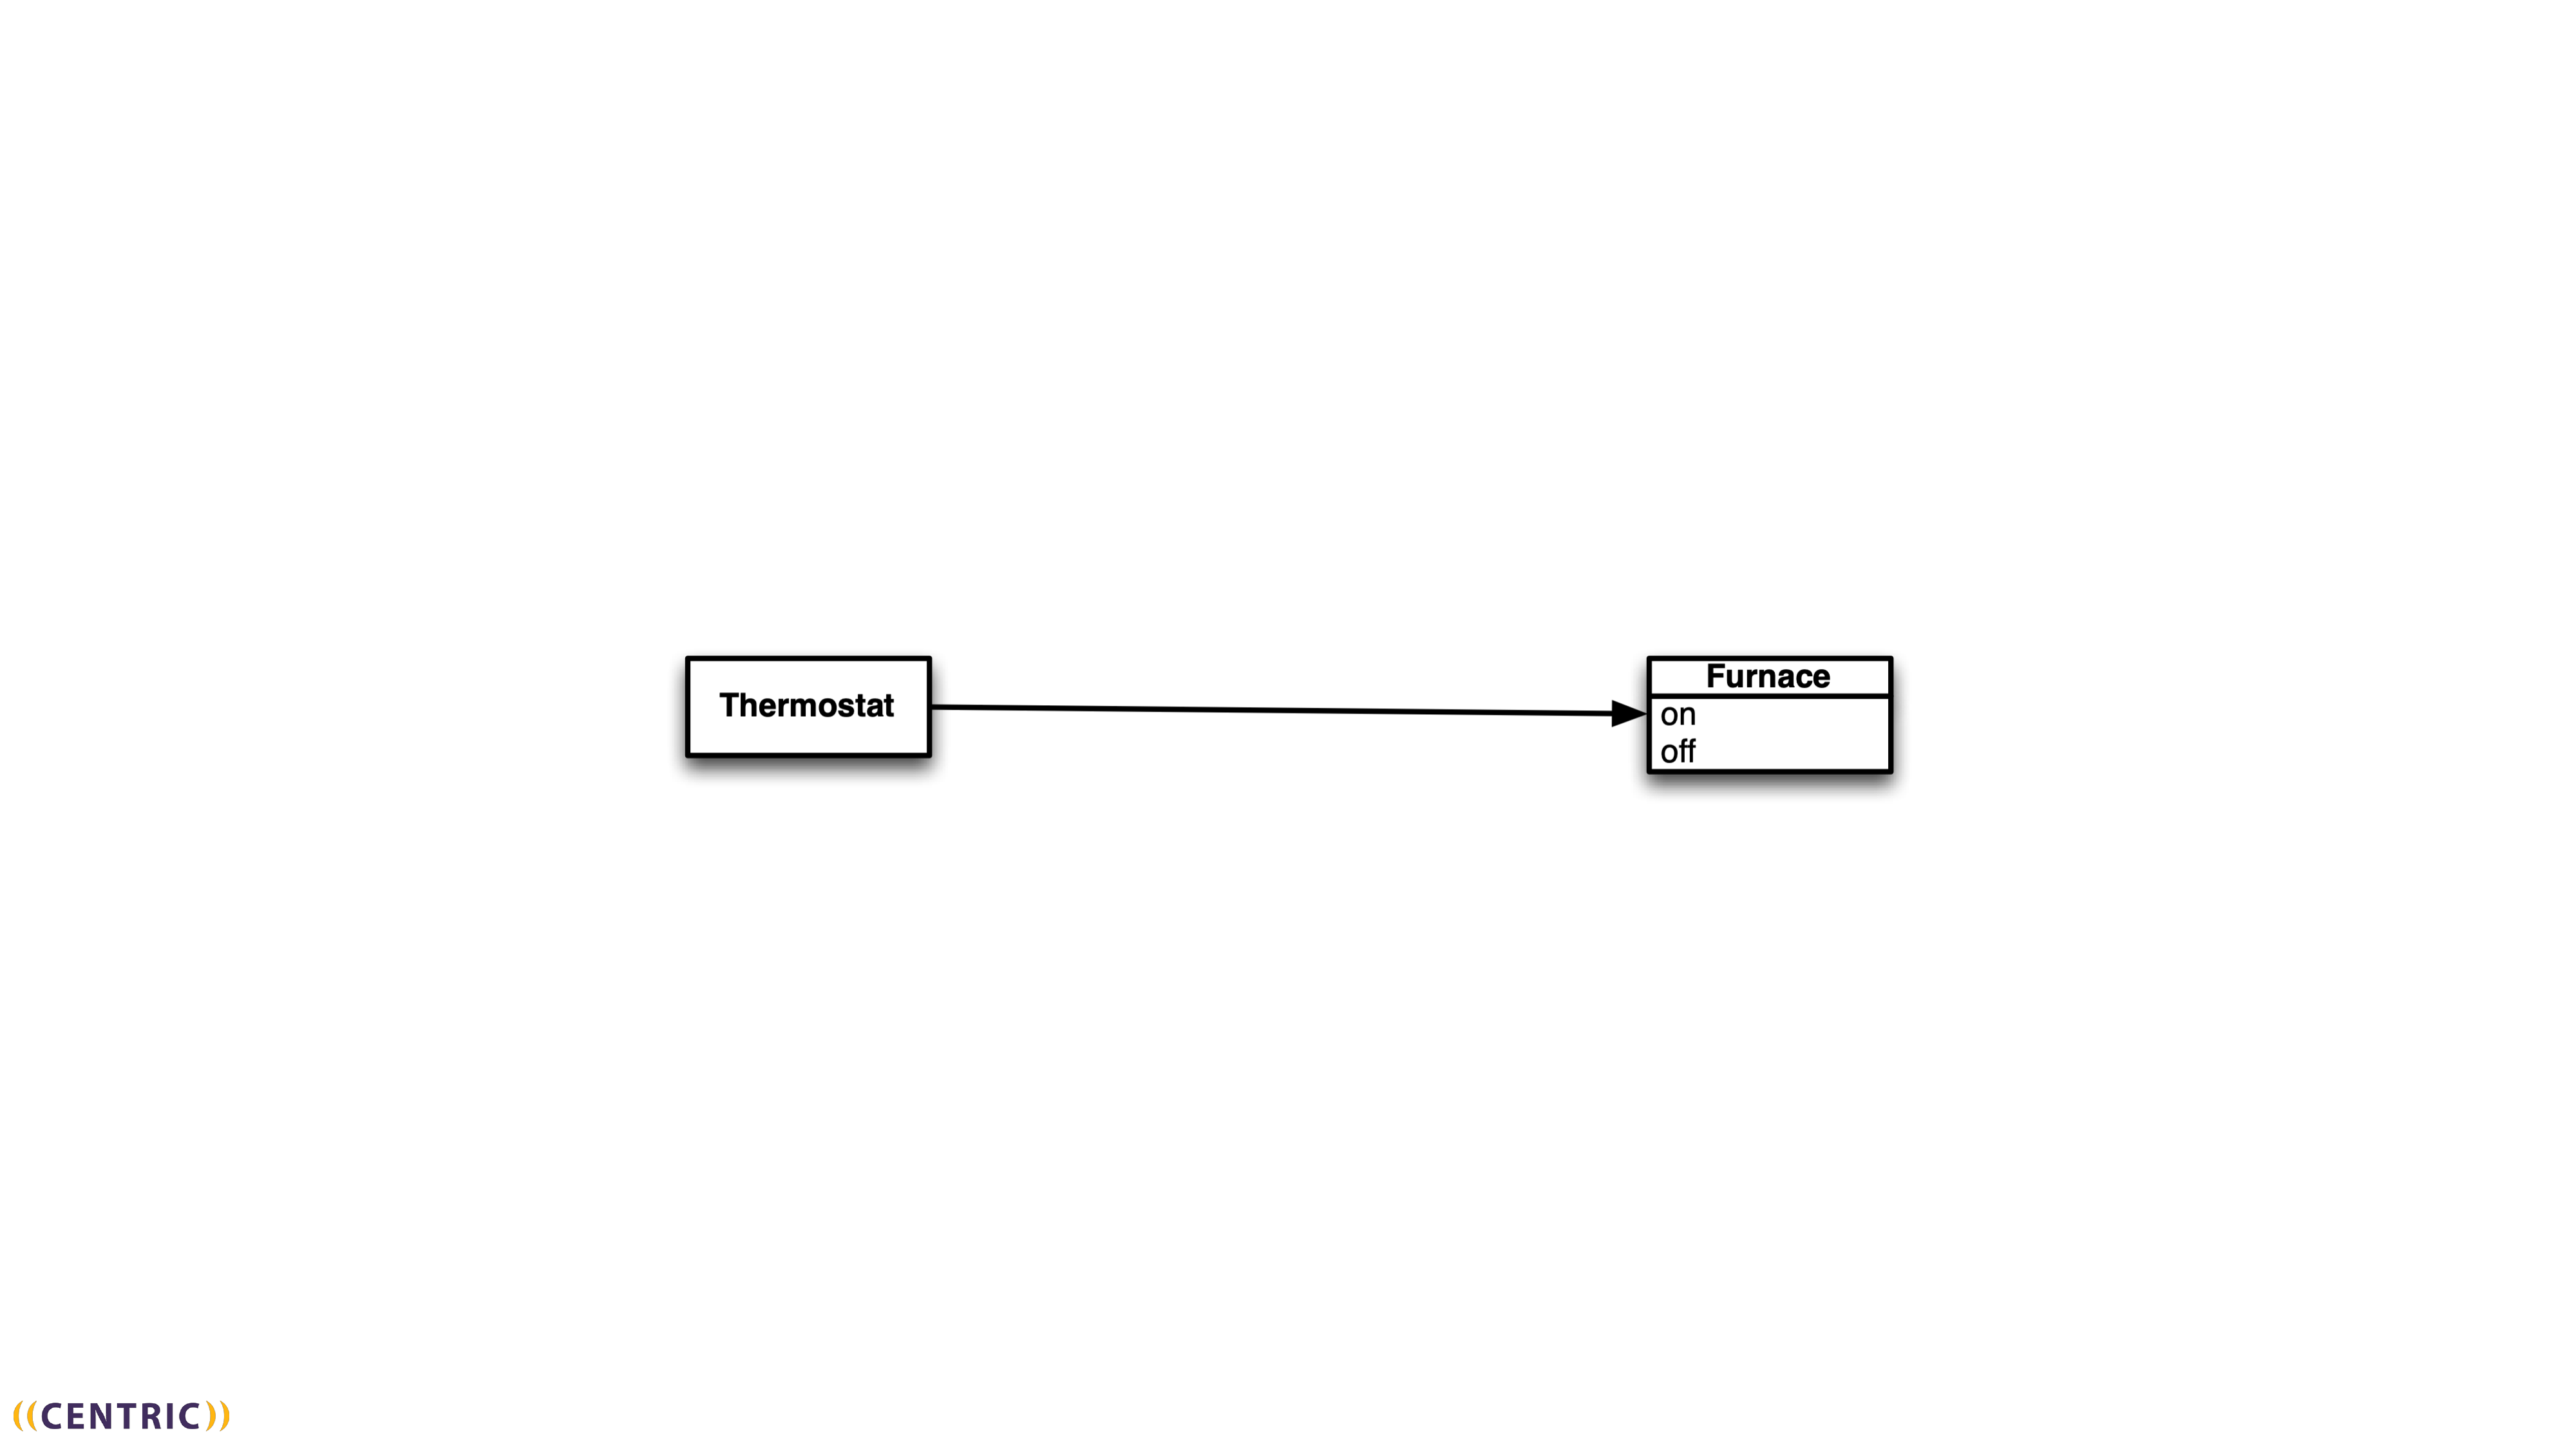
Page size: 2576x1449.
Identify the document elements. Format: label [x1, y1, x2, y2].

picture [12, 1401, 231, 1432]
picture [657, 638, 1919, 811]
